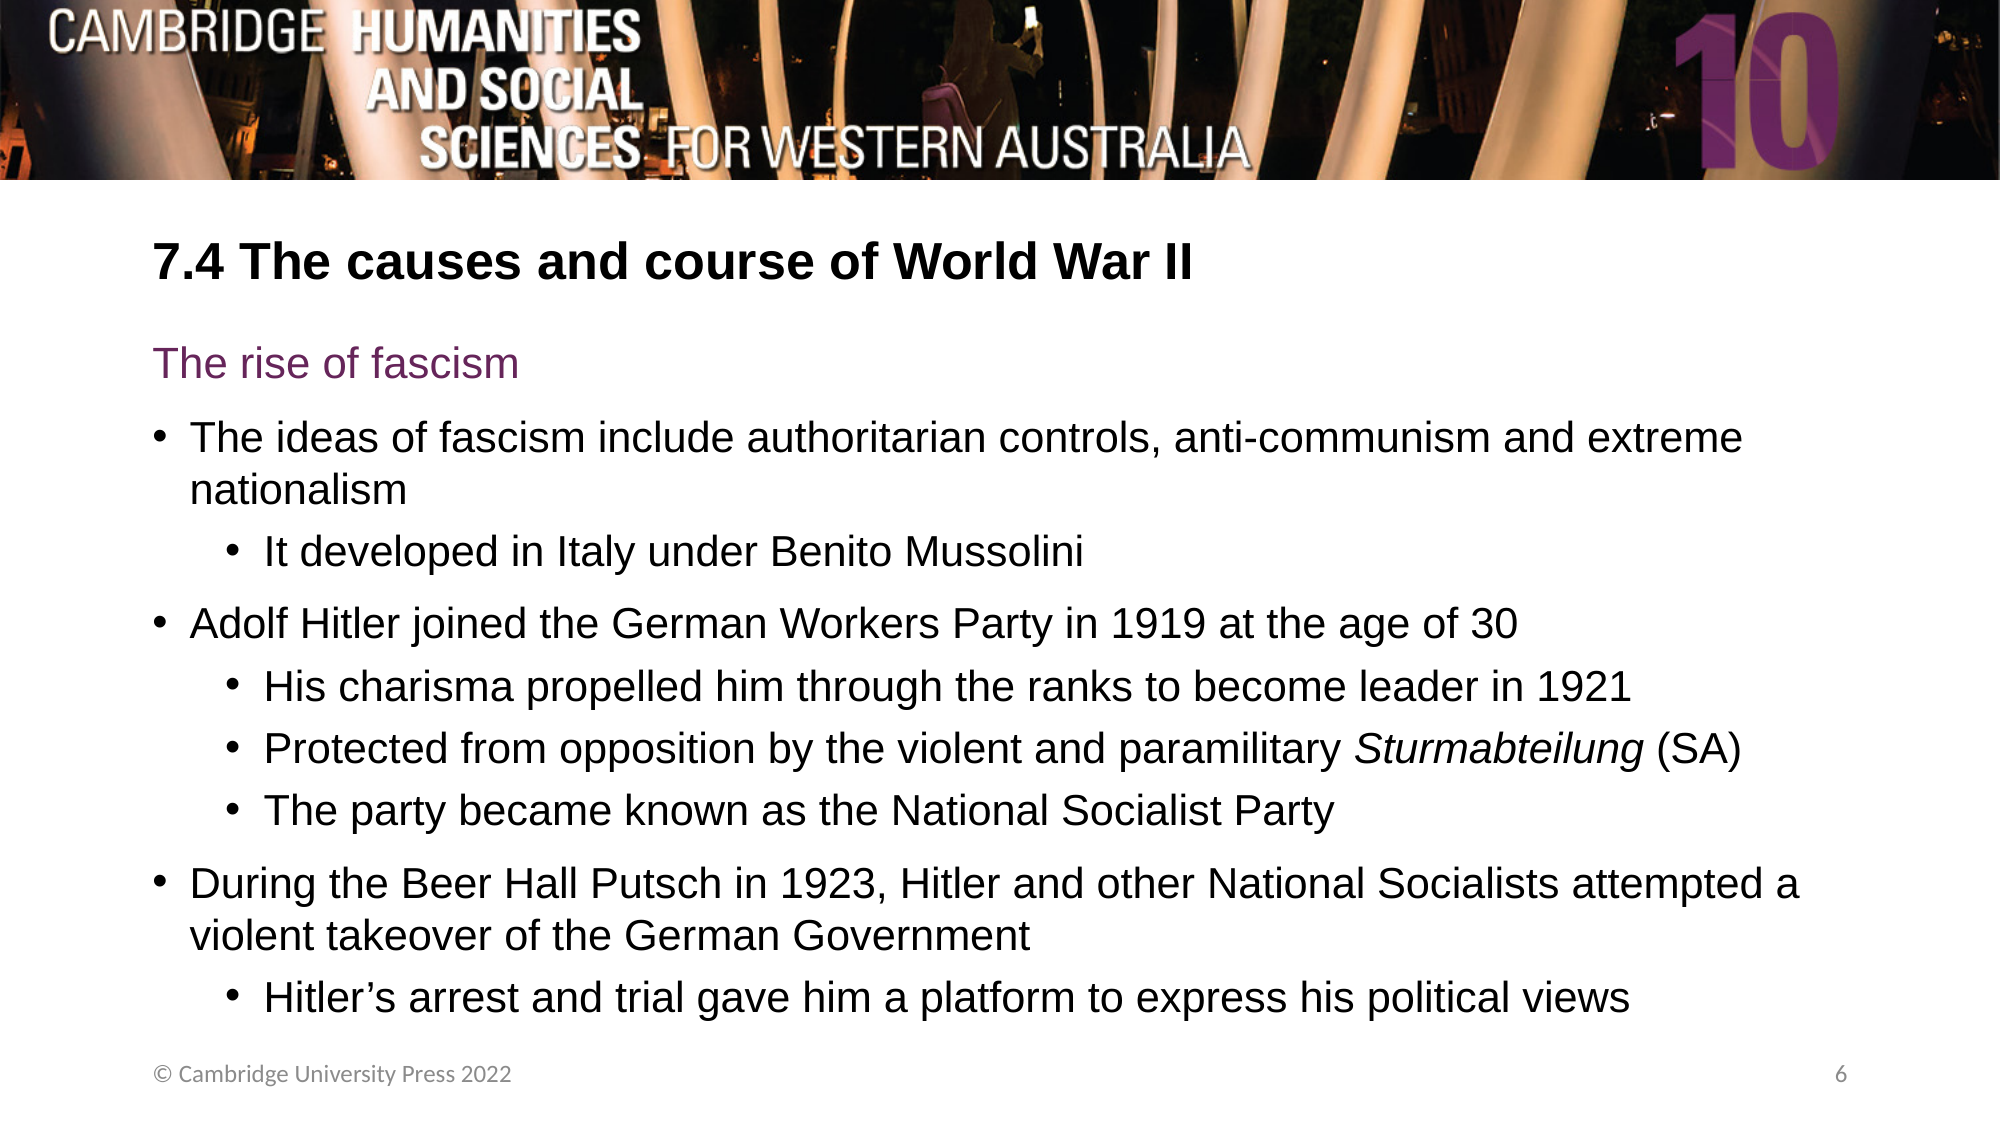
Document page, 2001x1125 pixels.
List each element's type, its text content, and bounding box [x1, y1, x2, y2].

picture [0, 0, 2000, 180]
list The rise of fascism [137, 332, 1863, 402]
title 7.4 The causes and course of World War II [137, 192, 1863, 332]
slide_number 6 [1412, 1042, 1863, 1103]
slide_number © Cambridge University Press 2022 [137, 1042, 588, 1103]
list The ideas of fascism include authoritarian controls, anti-communism and extreme nationalism It developed in Italy under Benito Mussolini Adolf Hitler joined the German Workers Party in 1919 at the age of 30 His charisma propelled him through the ranks to become leader in 1921 Protected from opposition by the violent and paramilitary Sturmabteilung (SA) The party became known as the National Socialist Party During the Beer Hall Putsch in 1923, Hitler and other National Socialists attempted a violent takeover of the German Government Hitler’s arrest and trial gave him a platform to express his political views [137, 402, 1863, 1030]
